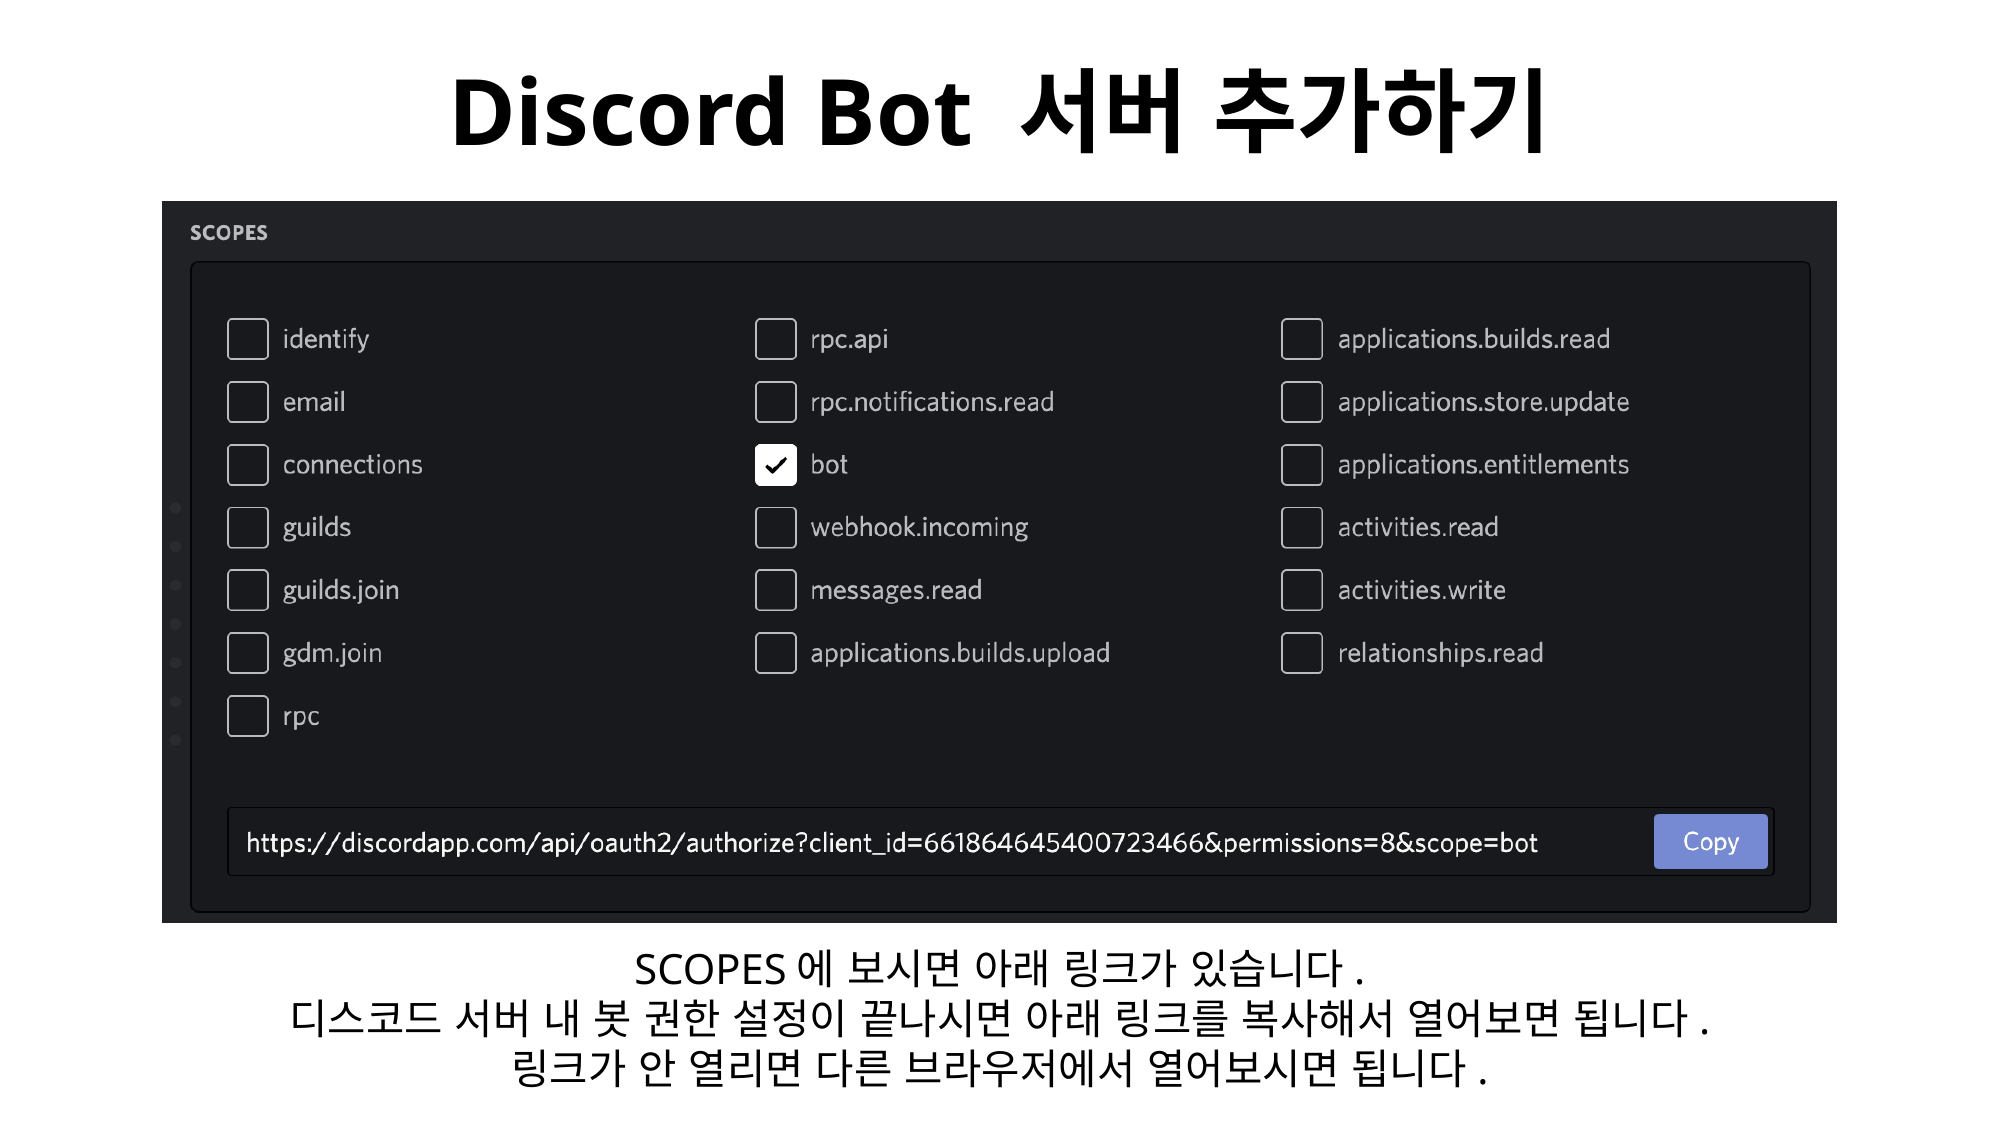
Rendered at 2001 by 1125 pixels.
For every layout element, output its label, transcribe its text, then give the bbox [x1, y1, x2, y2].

text_box SCOPES에 보시면 아래 링크가 있습니다. 디스코드 서버 내 봇 권한 설정이 끝나시면 아래 링크를 복사해서 열어보면 됩니다. 링크가 안 열리면 다른 브라우저에서 열어보시면 됩니다. [274, 935, 1726, 1100]
picture [162, 201, 1837, 924]
title Discord Bot 서버 추가하기 [137, 41, 1863, 190]
